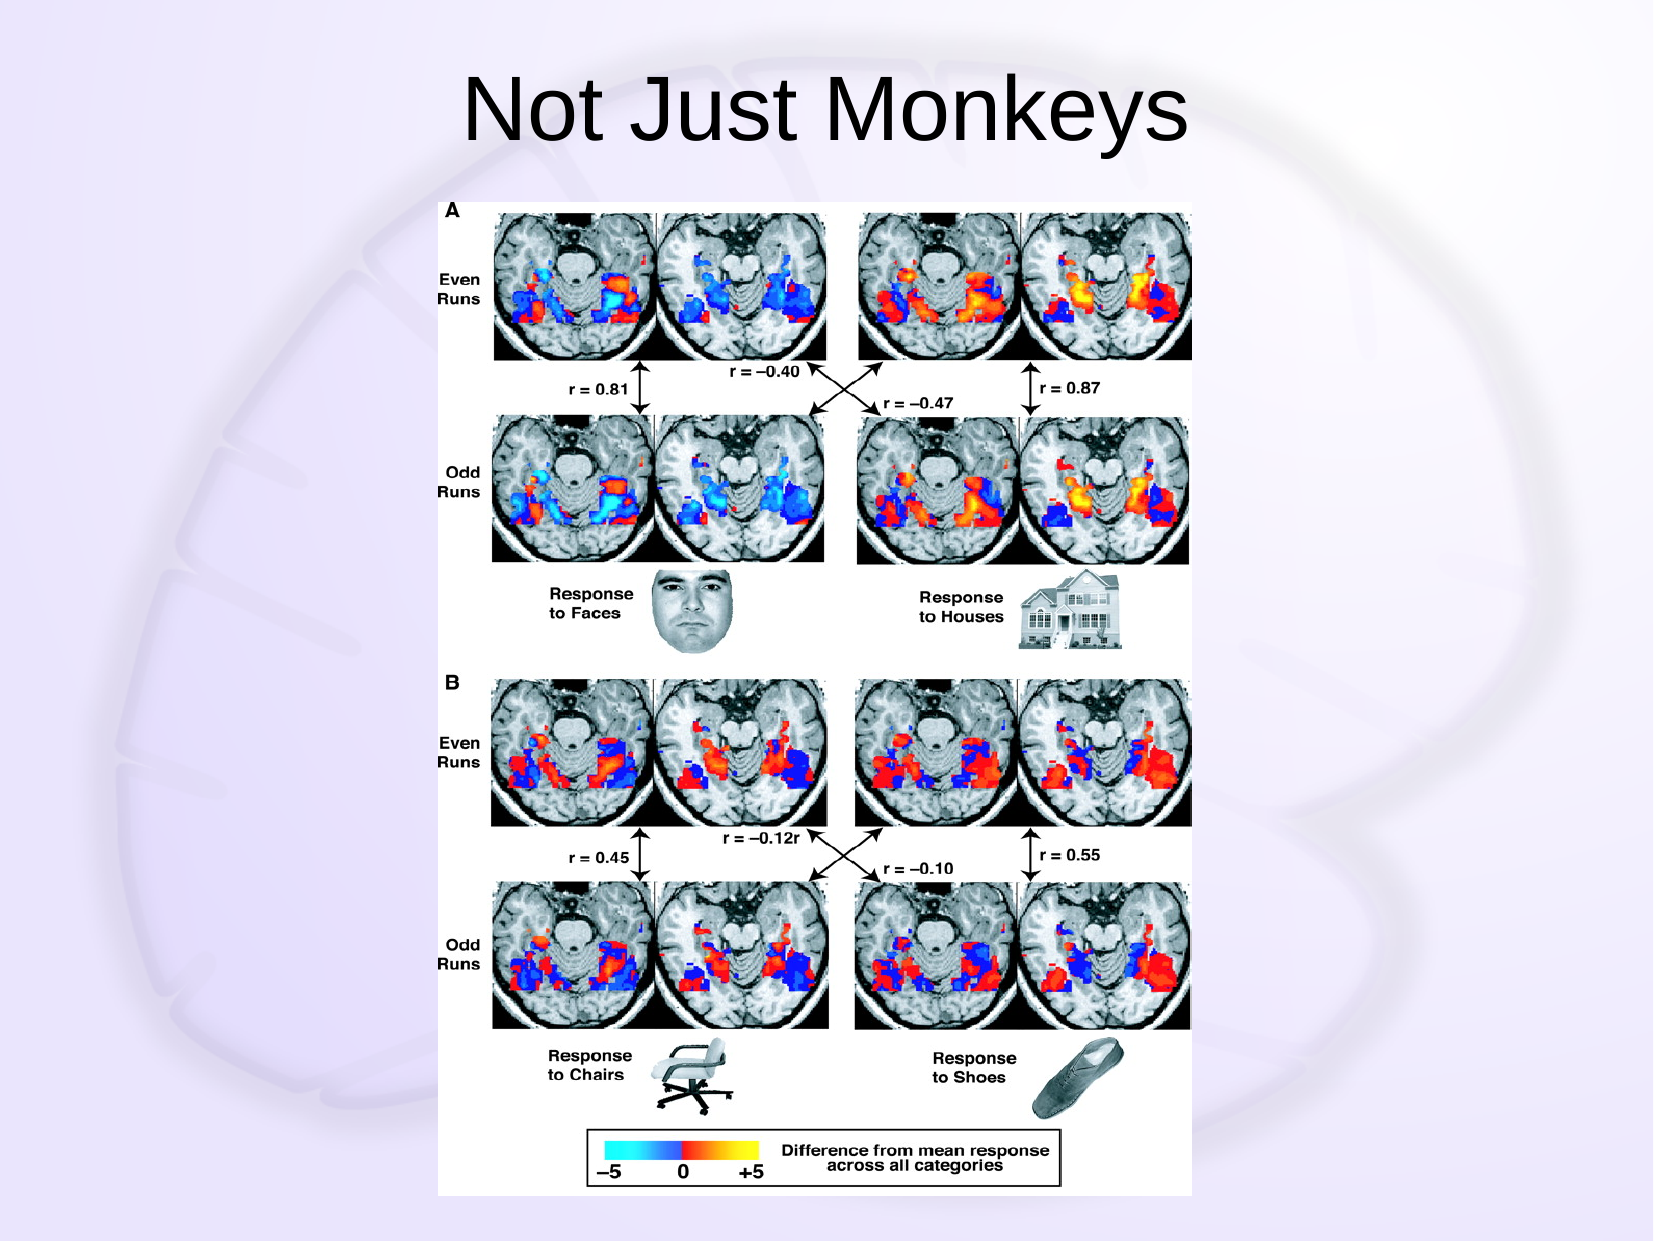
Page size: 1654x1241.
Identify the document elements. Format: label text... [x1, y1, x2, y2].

title Not Just Monkeys [82, 49, 1571, 171]
picture [0, 0, 1654, 1241]
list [432, 202, 1207, 1196]
